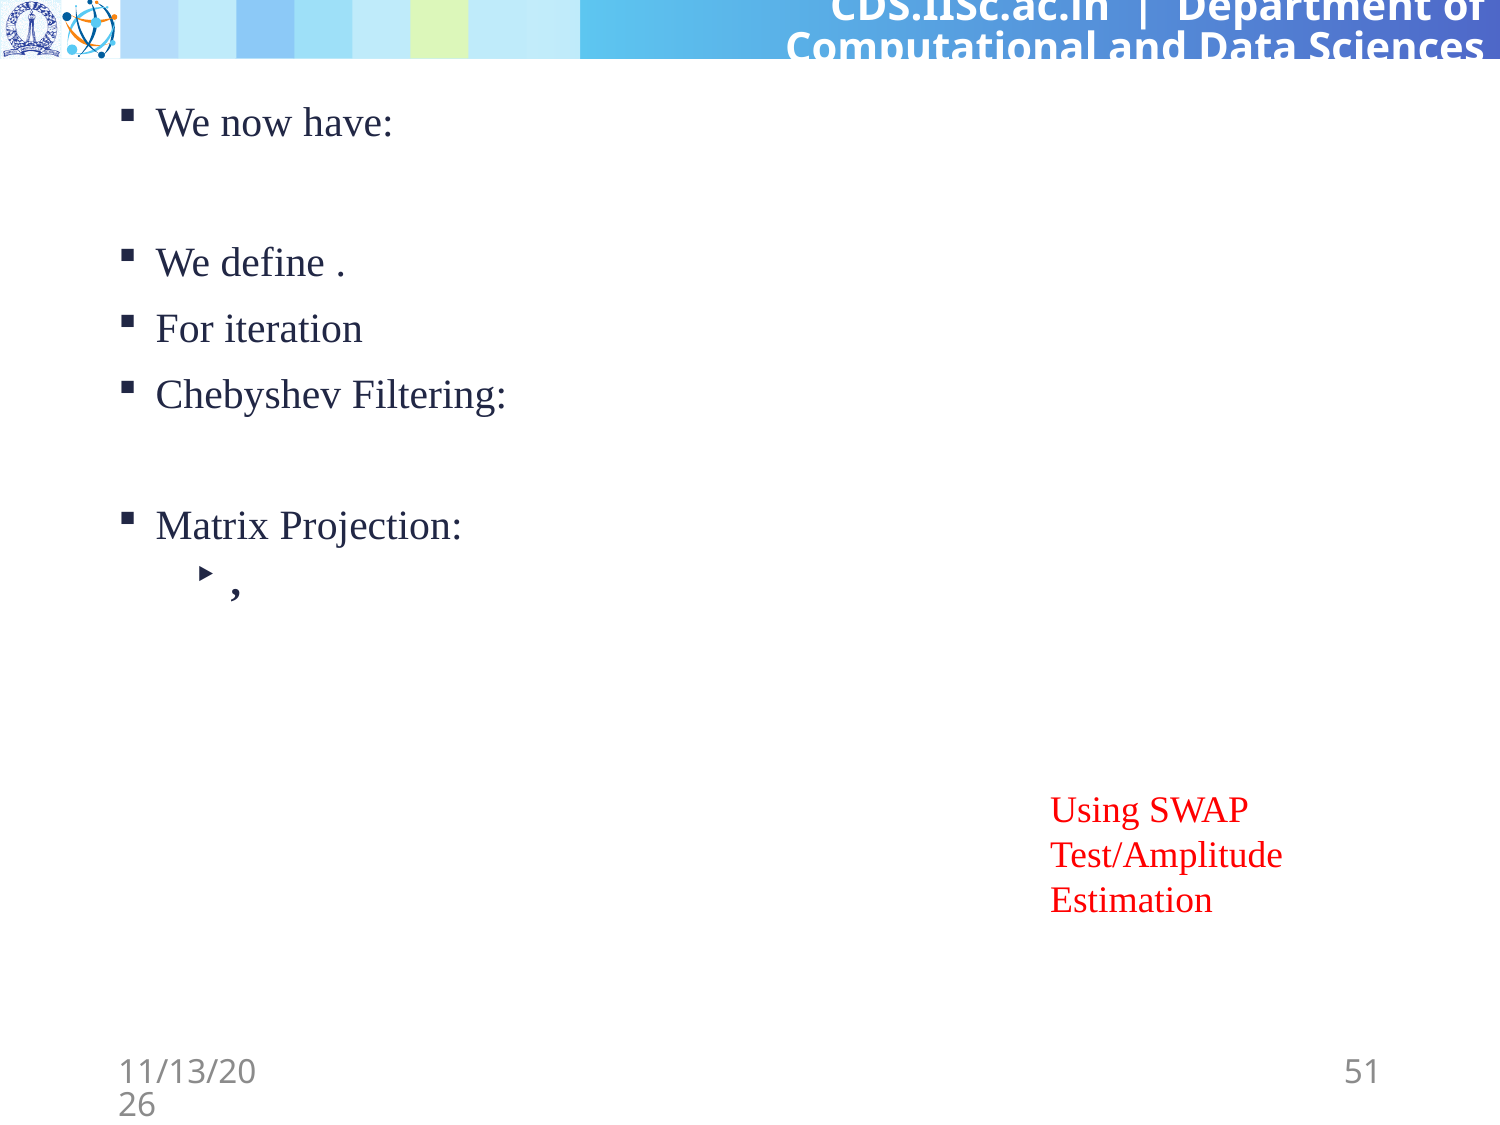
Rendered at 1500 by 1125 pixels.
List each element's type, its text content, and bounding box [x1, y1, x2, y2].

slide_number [103, 1042, 273, 1103]
slide_number 51 [1248, 1042, 1397, 1103]
text_box Using SWAP Test/Amplitude Estimation [1035, 777, 1323, 927]
